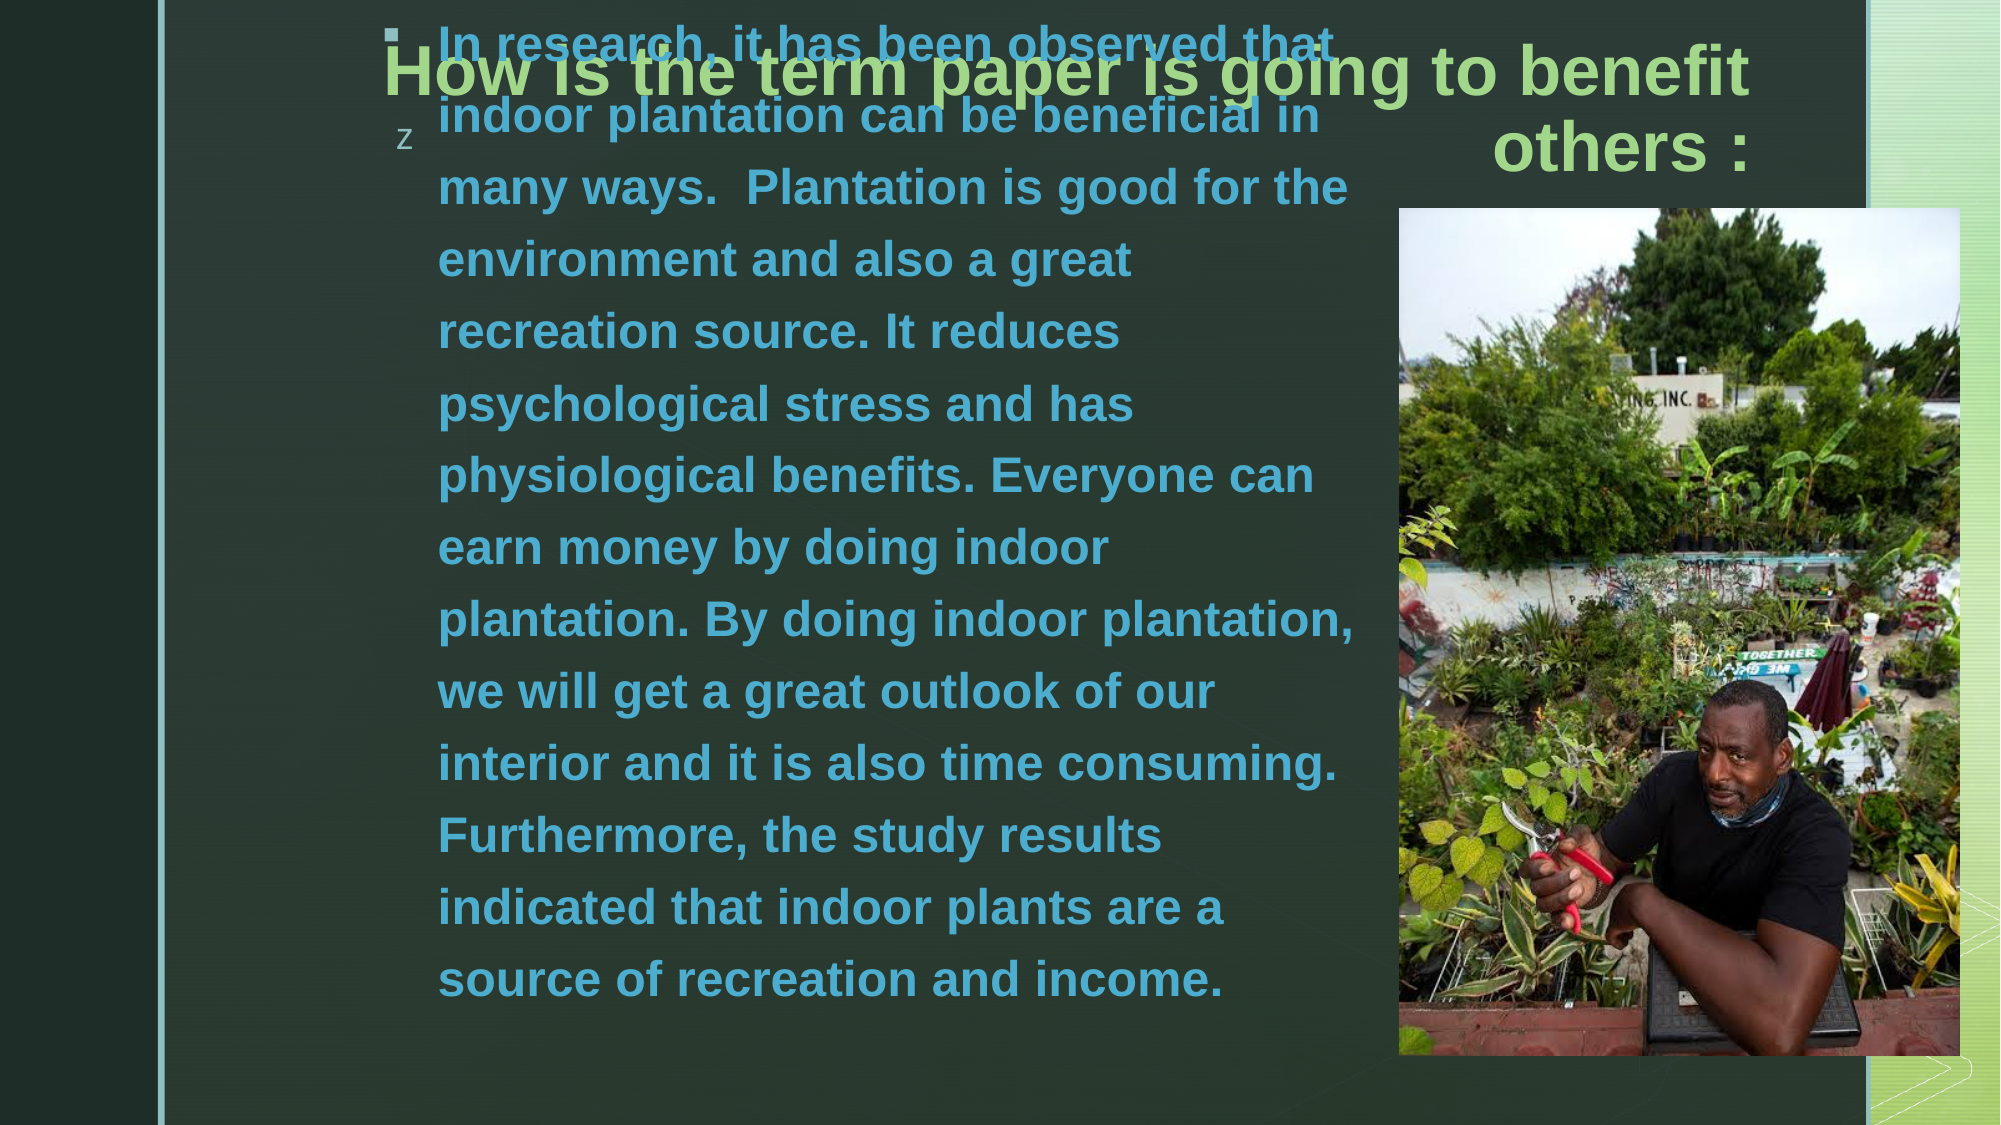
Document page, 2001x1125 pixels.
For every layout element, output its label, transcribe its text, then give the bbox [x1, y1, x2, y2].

title How is the term paper is going to benefit others : [366, 27, 1767, 209]
picture [1399, 0, 2001, 1125]
list In research, it has been observed that indoor plantation can be beneficial in many ways. Plantation is good for the environment and also a great recreation source. It reduces psychological stress and has physiological benefits. Everyone can earn money by doing indoor plantation. By doing indoor plantation, we will get a great outlook of our interior and it is also time consuming. Furthermore, the study results indicated that indoor plants are a source of recreation and income. [366, 208, 1382, 798]
